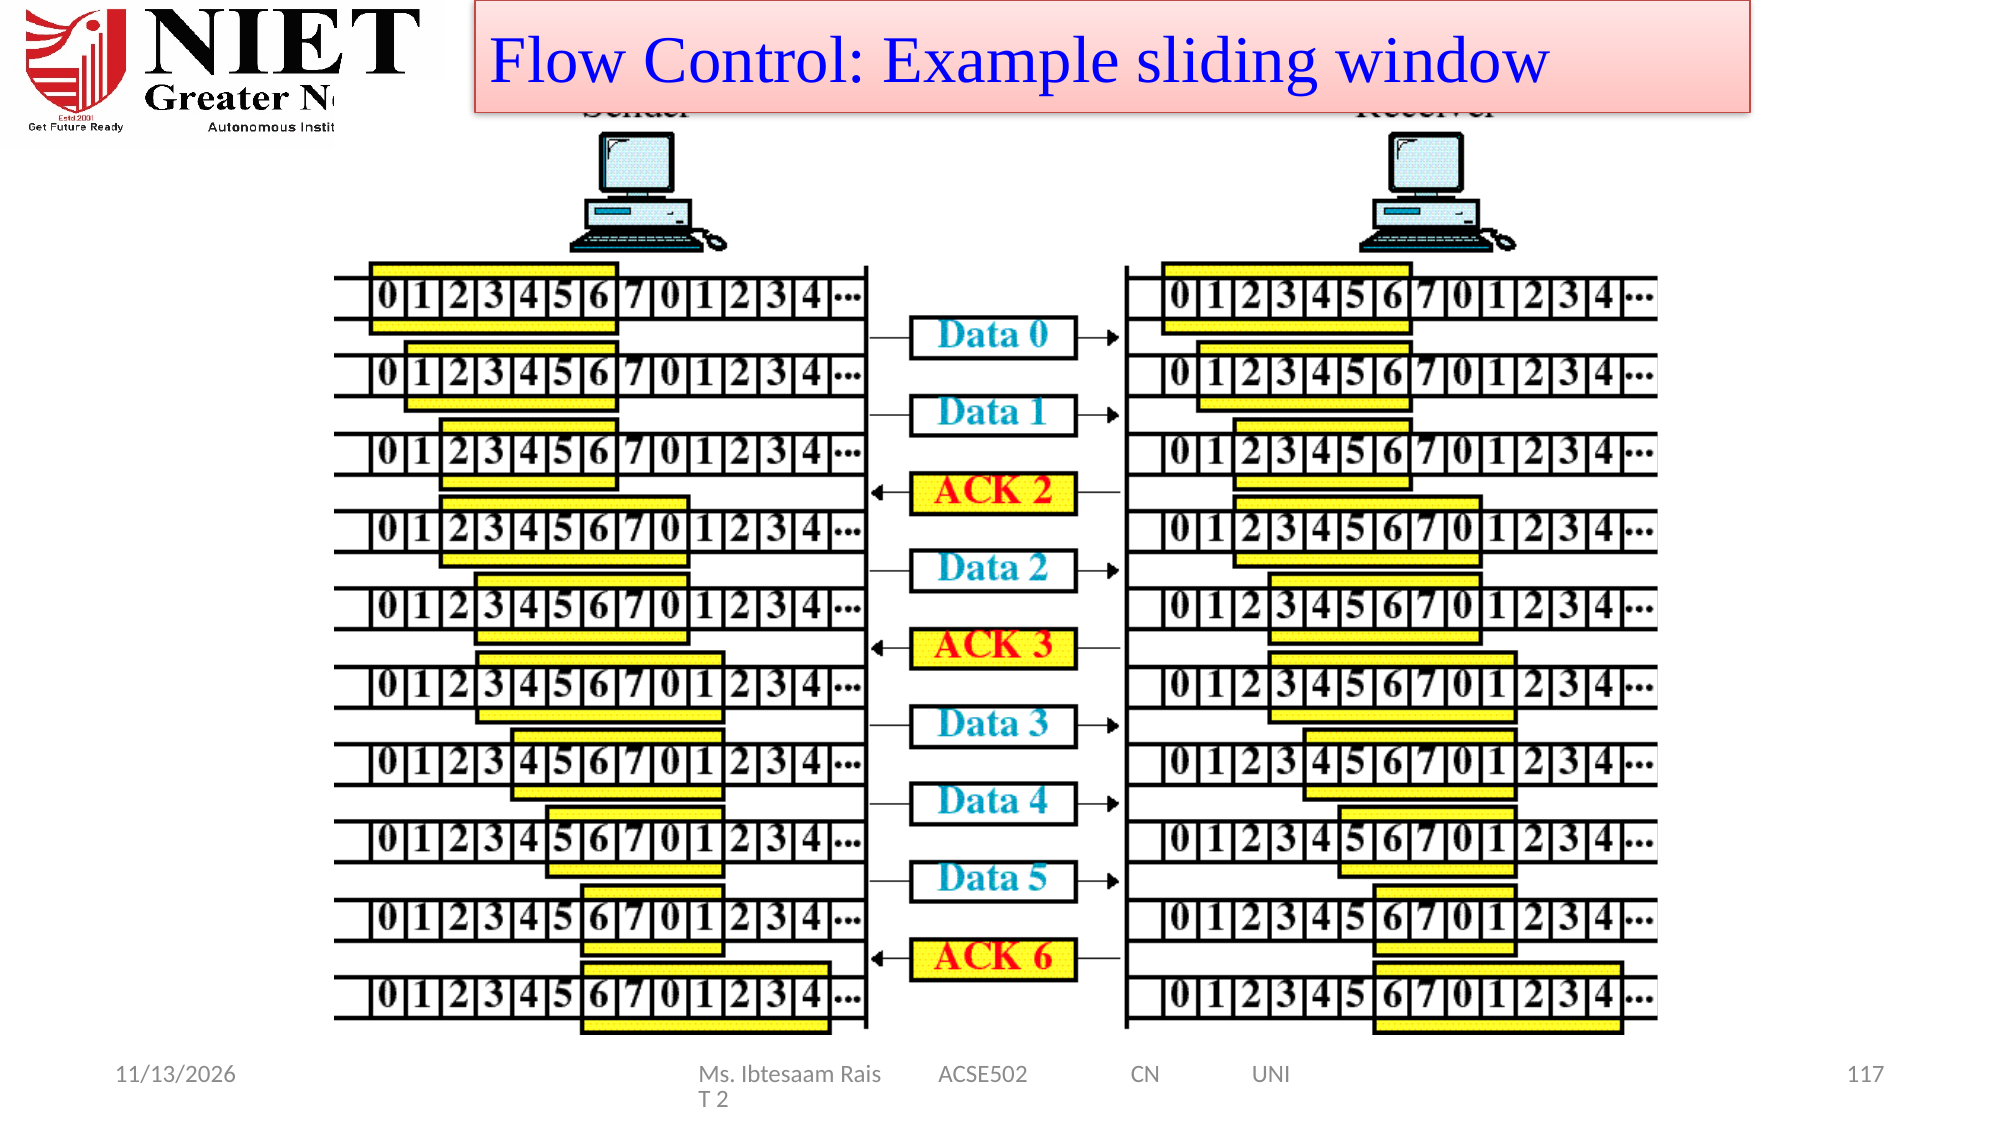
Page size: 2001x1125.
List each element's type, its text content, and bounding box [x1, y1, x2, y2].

picture [0, 0, 1658, 1036]
footer Ms. Ibtesaam Rais ACSE502 CN UNIT 2 [683, 1045, 1317, 1103]
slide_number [99, 1042, 567, 1103]
slide_number 117 [1433, 1042, 1900, 1103]
text_box Flow Control: Example sliding window [474, 0, 1751, 113]
